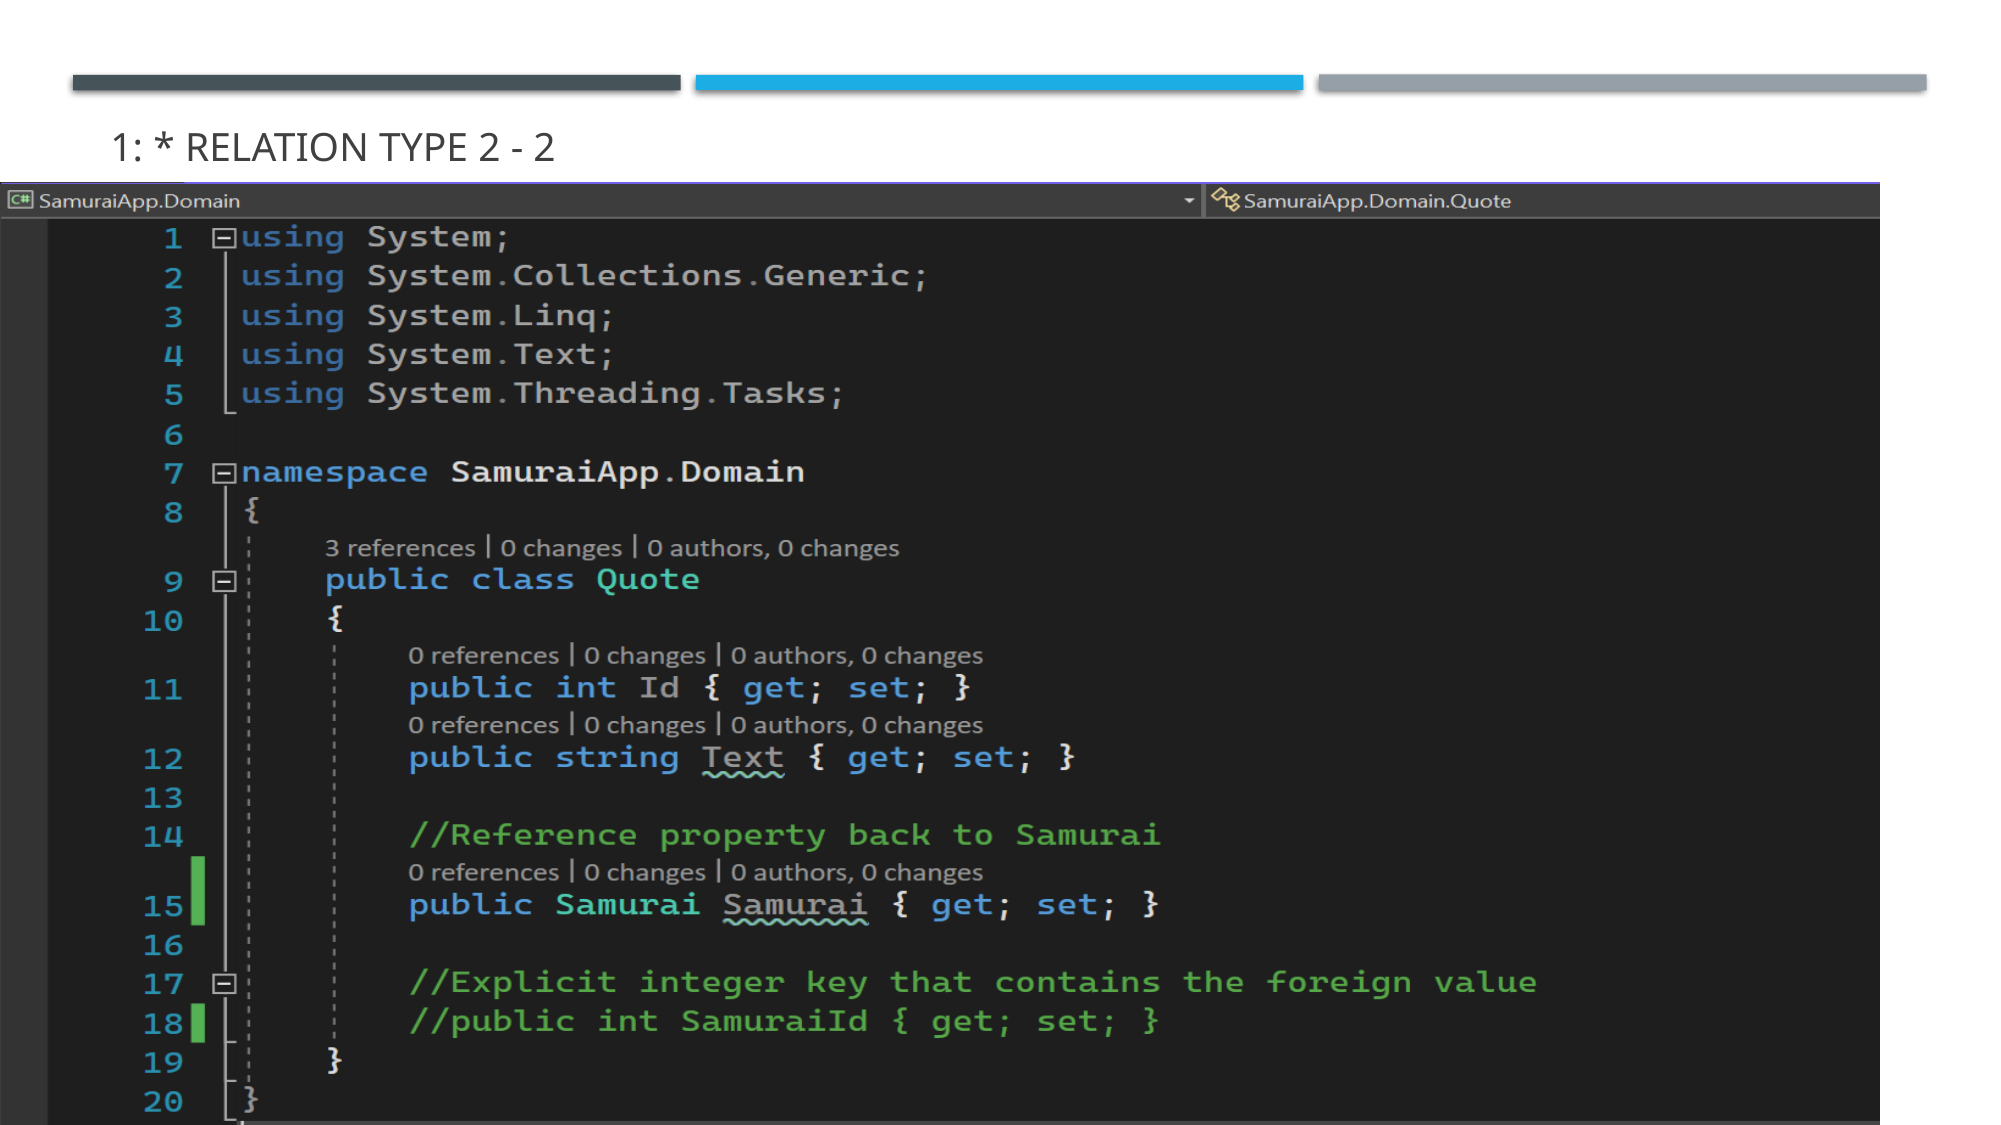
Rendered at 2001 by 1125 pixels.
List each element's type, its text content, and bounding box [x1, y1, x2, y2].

title 1: * Relation type 2 - 2 [95, 115, 1905, 178]
picture [0, 181, 1880, 1125]
